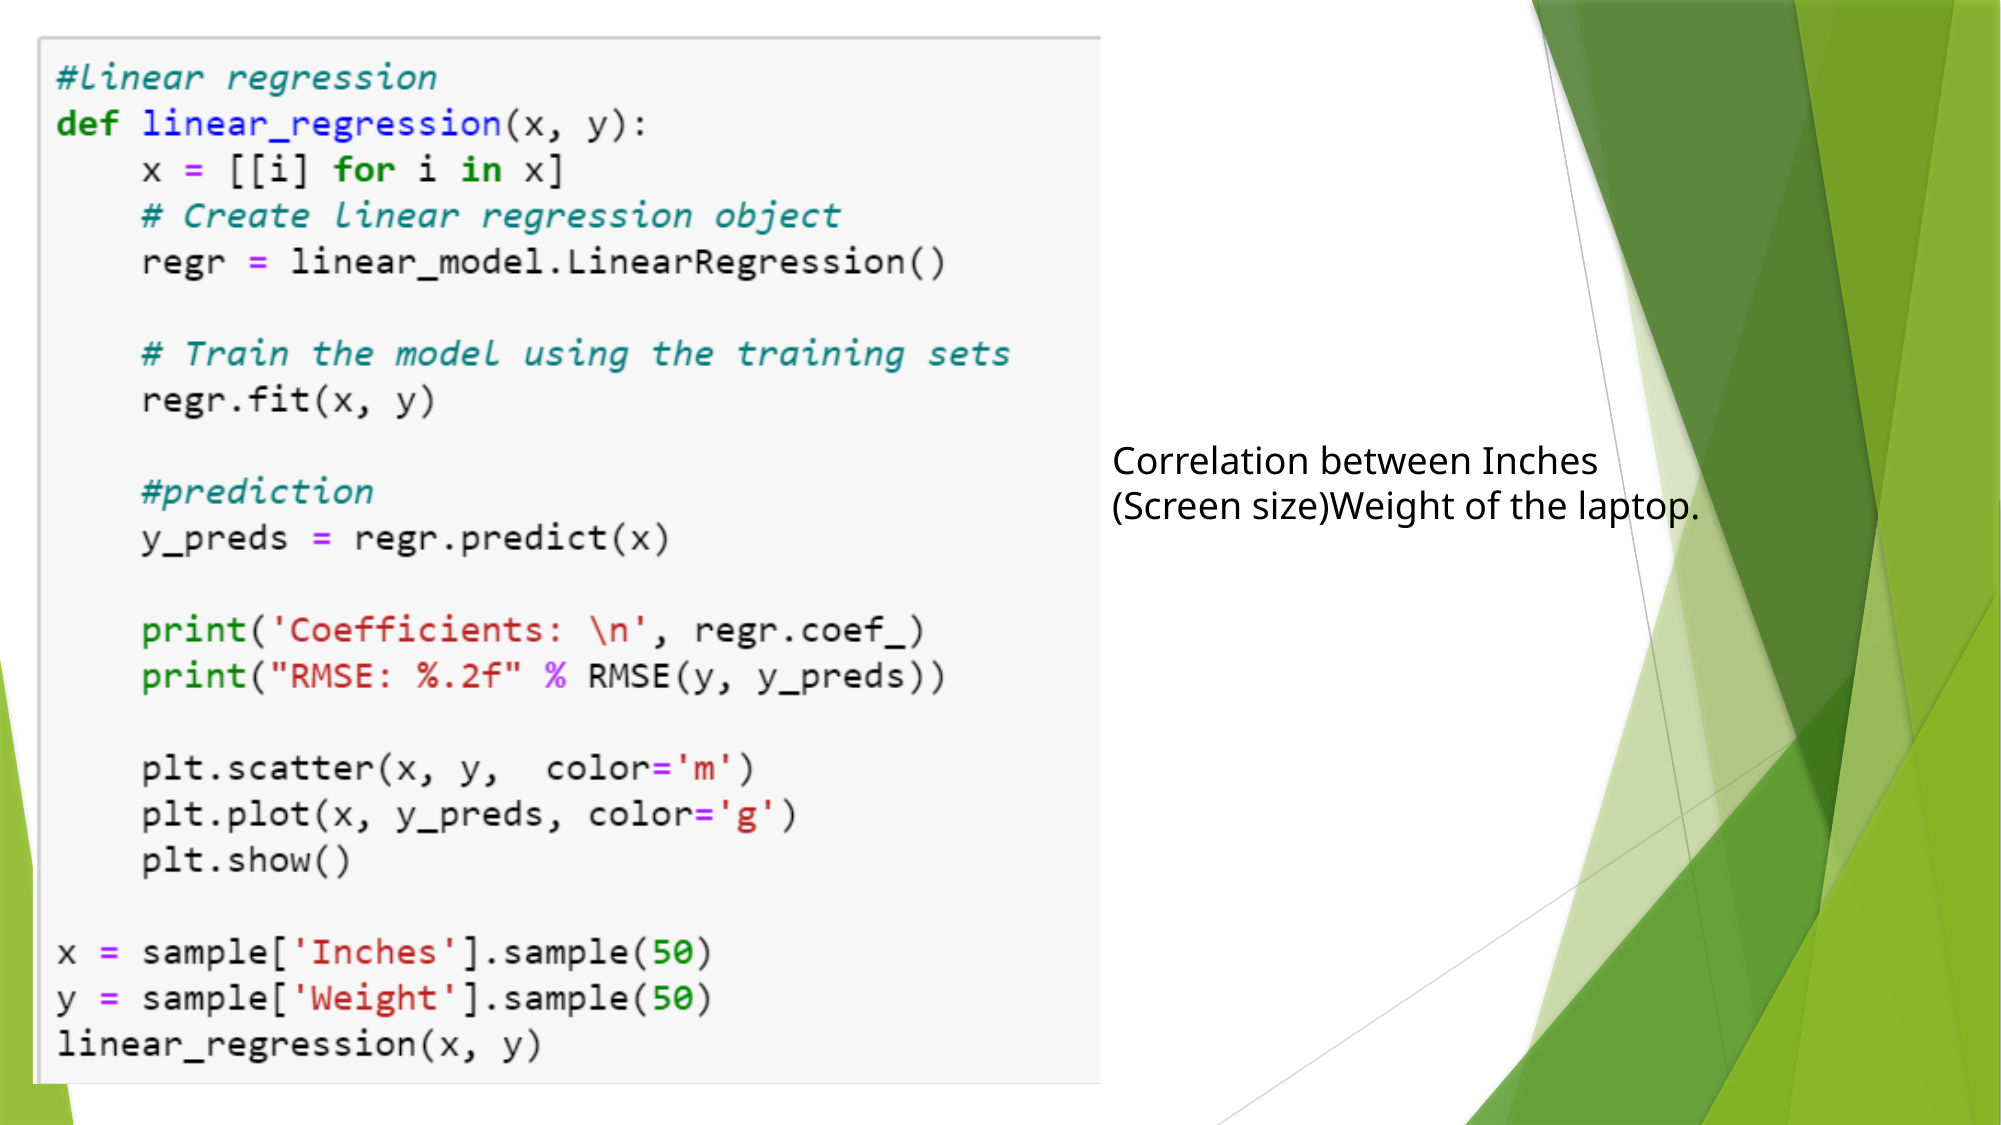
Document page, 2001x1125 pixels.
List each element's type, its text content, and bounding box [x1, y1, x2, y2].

text_box Correlation between Inches (Screen size)Weight of the laptop. [1106, 429, 1716, 535]
picture [32, 22, 1102, 1085]
